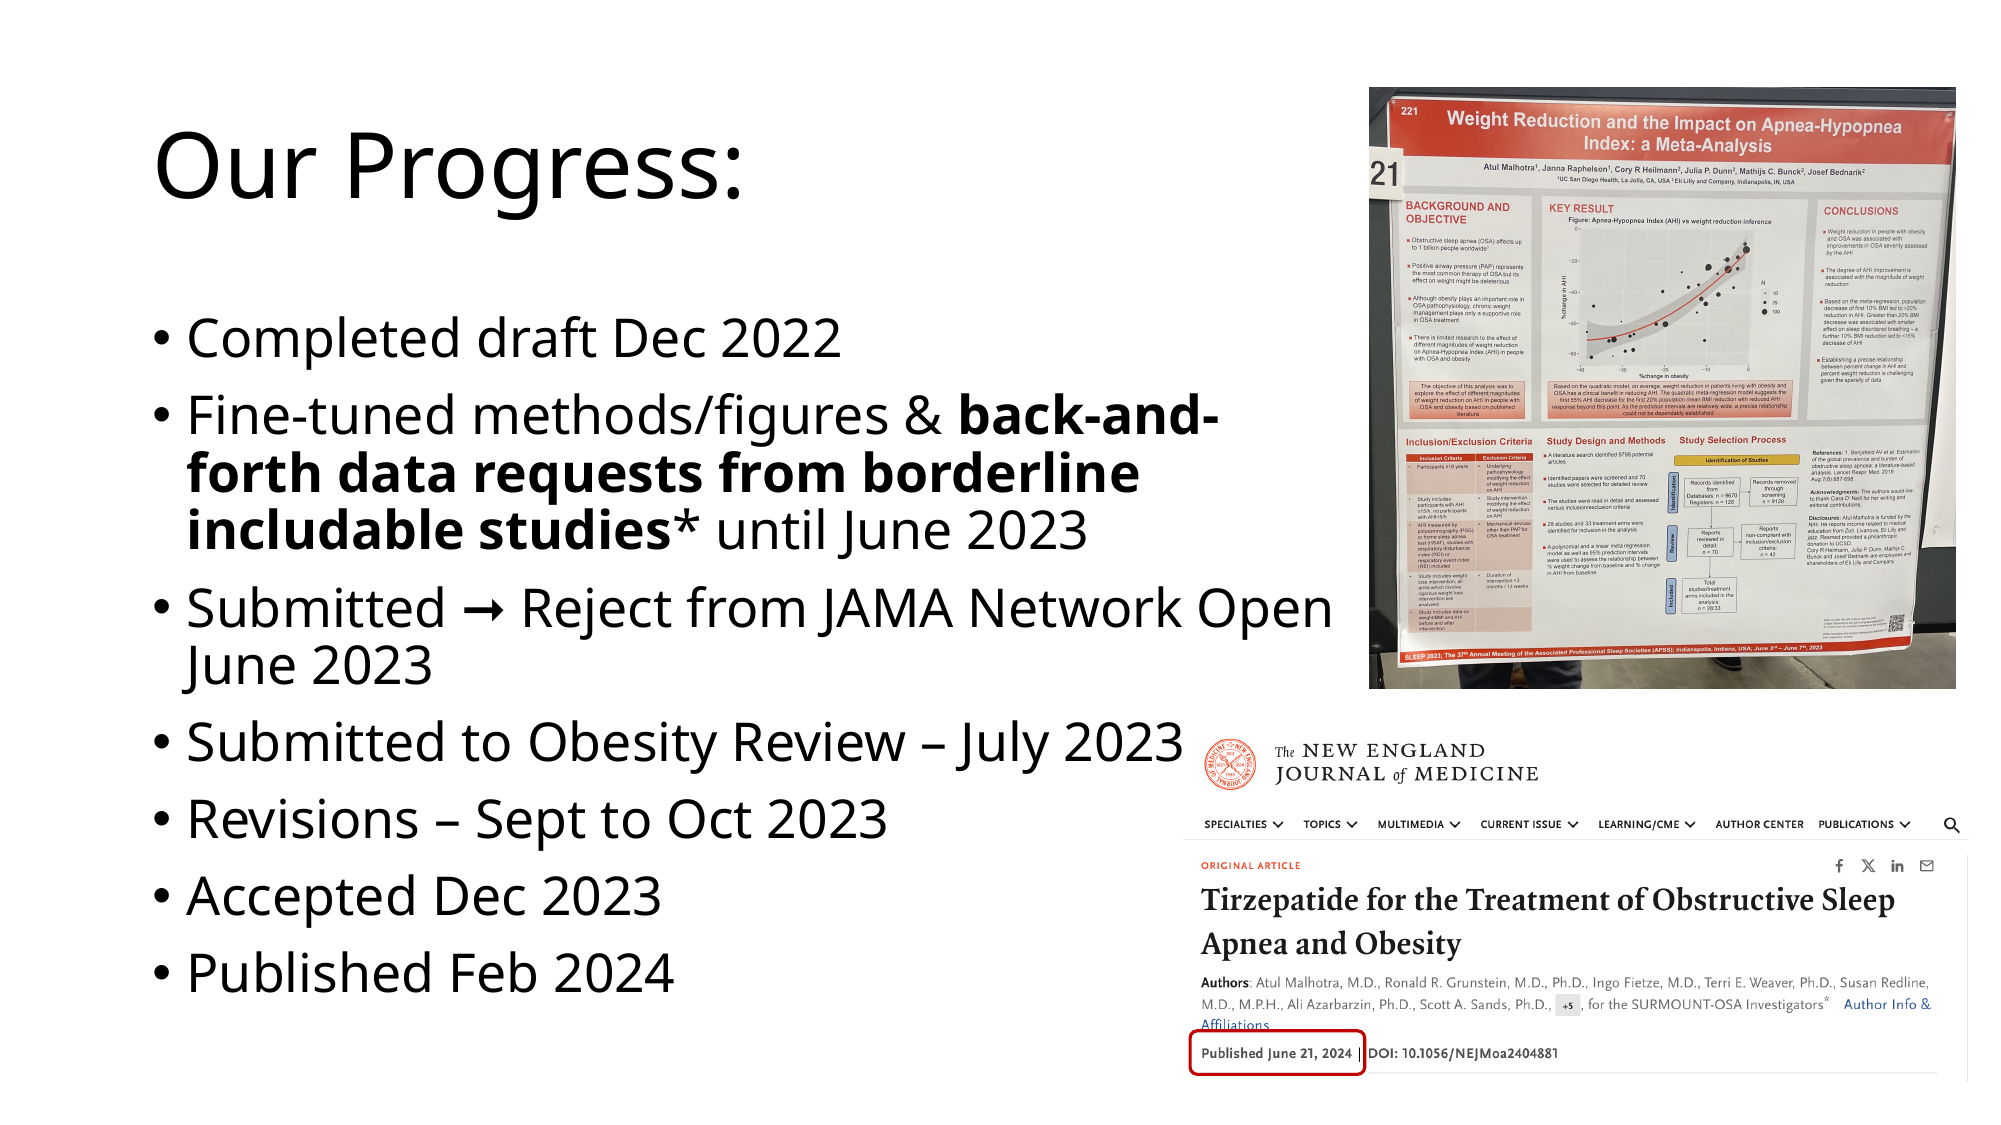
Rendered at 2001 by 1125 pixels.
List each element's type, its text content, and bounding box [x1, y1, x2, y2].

picture [1368, 86, 1957, 690]
list Completed draft Dec 2022 Fine-tuned methods/figures & back-and-forth data requests from borderline includable studies* until June 2023 Submitted ➞ Reject from JAMA Network Open June 2023 Submitted to Obesity Review – July 2023 Revisions – Sept to Oct 2023 Accepted Dec 2023 Published Feb 2024 [137, 303, 1362, 1018]
title Our Progress: [137, 59, 1863, 278]
picture [1183, 724, 1970, 1083]
